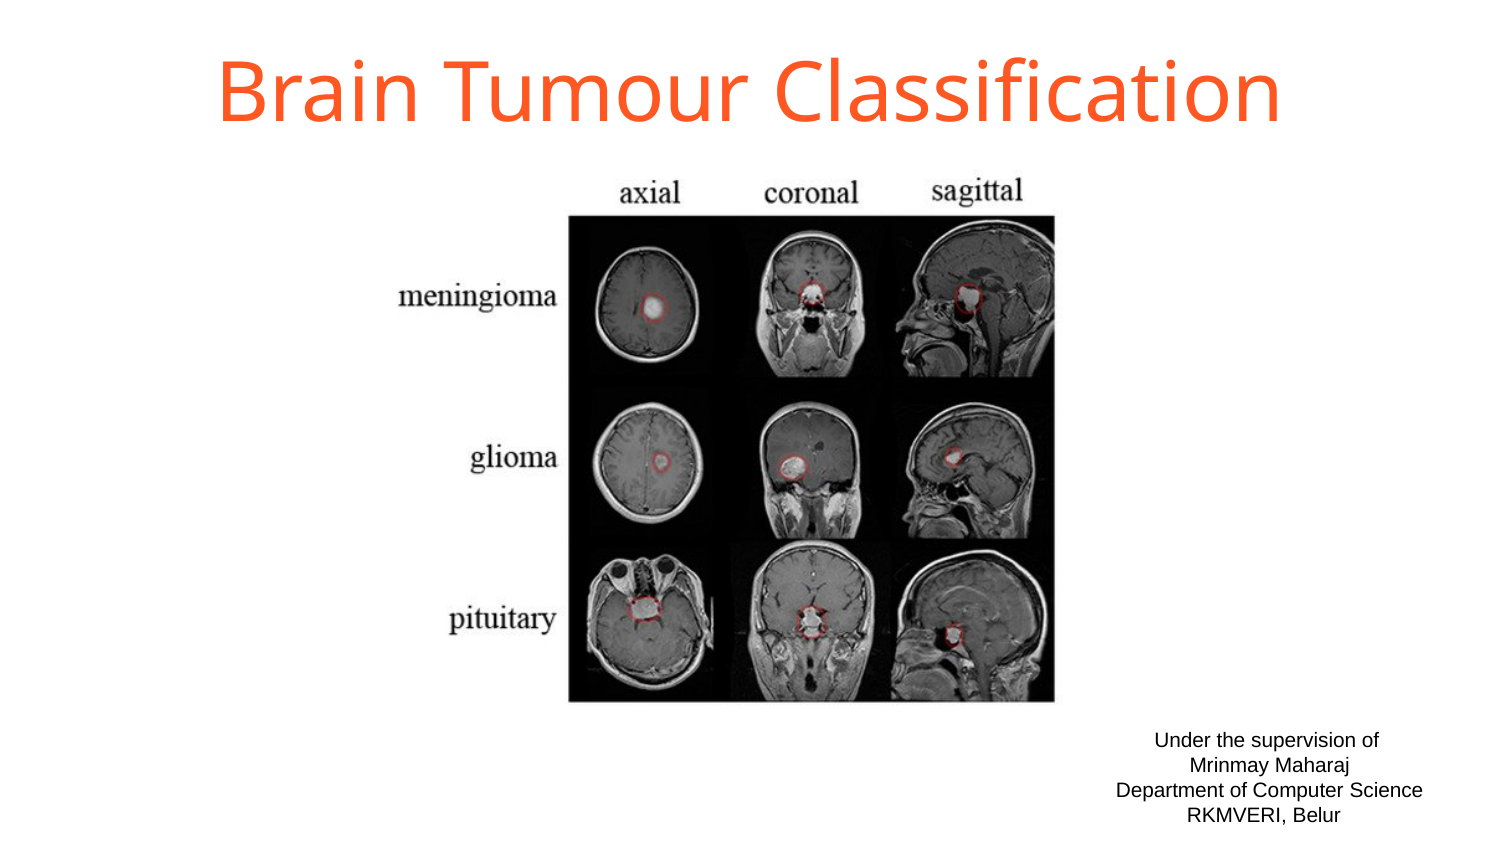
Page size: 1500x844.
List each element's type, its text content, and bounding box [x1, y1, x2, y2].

picture [387, 169, 1070, 720]
text_box Under the supervision of Mrinmay Maharaj Department of Computer Science RKMVERI, Belur [1062, 718, 1477, 827]
title Brain Tumour Classification [41, 17, 1459, 153]
